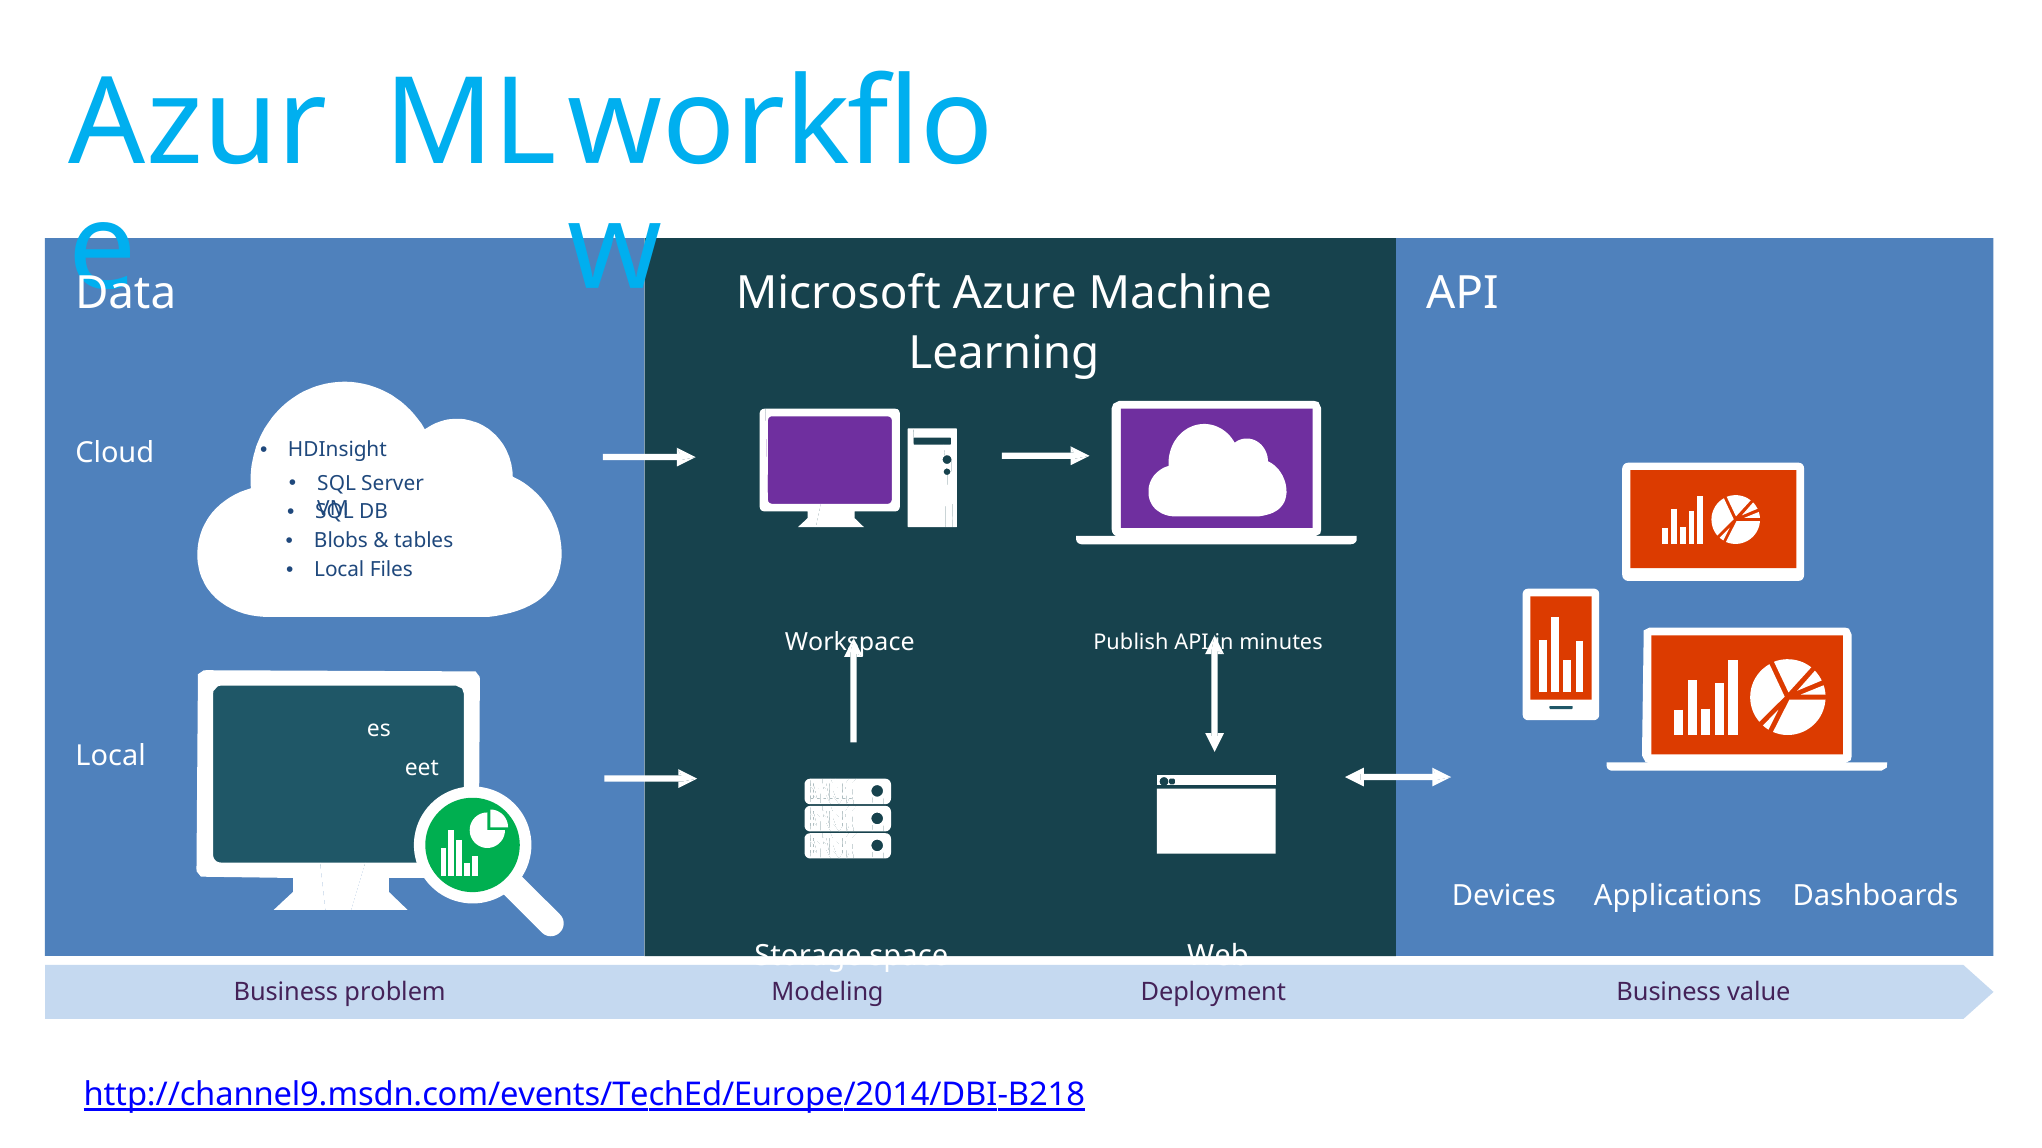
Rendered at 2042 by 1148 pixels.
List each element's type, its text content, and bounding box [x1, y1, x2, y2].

text_box Microsoft Azure Machine Learning Workspace Publish API in minutes Storage space Web [644, 238, 1395, 956]
text_box Azure [66, 62, 376, 188]
text_box Data Cloud • HDInsight • SQL DB • Blobs & tables • Local Files es [44, 238, 644, 956]
text_box workflow [565, 62, 1025, 188]
text_box API Devices Applications Dashboards [1395, 238, 1994, 956]
text_box Business value [1614, 976, 1808, 1010]
text_box Business problem [231, 976, 467, 1010]
text_box [45, 964, 1994, 1019]
text_box ML [382, 62, 559, 188]
text_box Deployment [1138, 976, 1306, 1010]
text_box http://channel9.msdn.com/events/TechEd/Europe/2014/DBI-B218 [81, 1075, 1173, 1118]
text_box Modeling [769, 976, 902, 1010]
